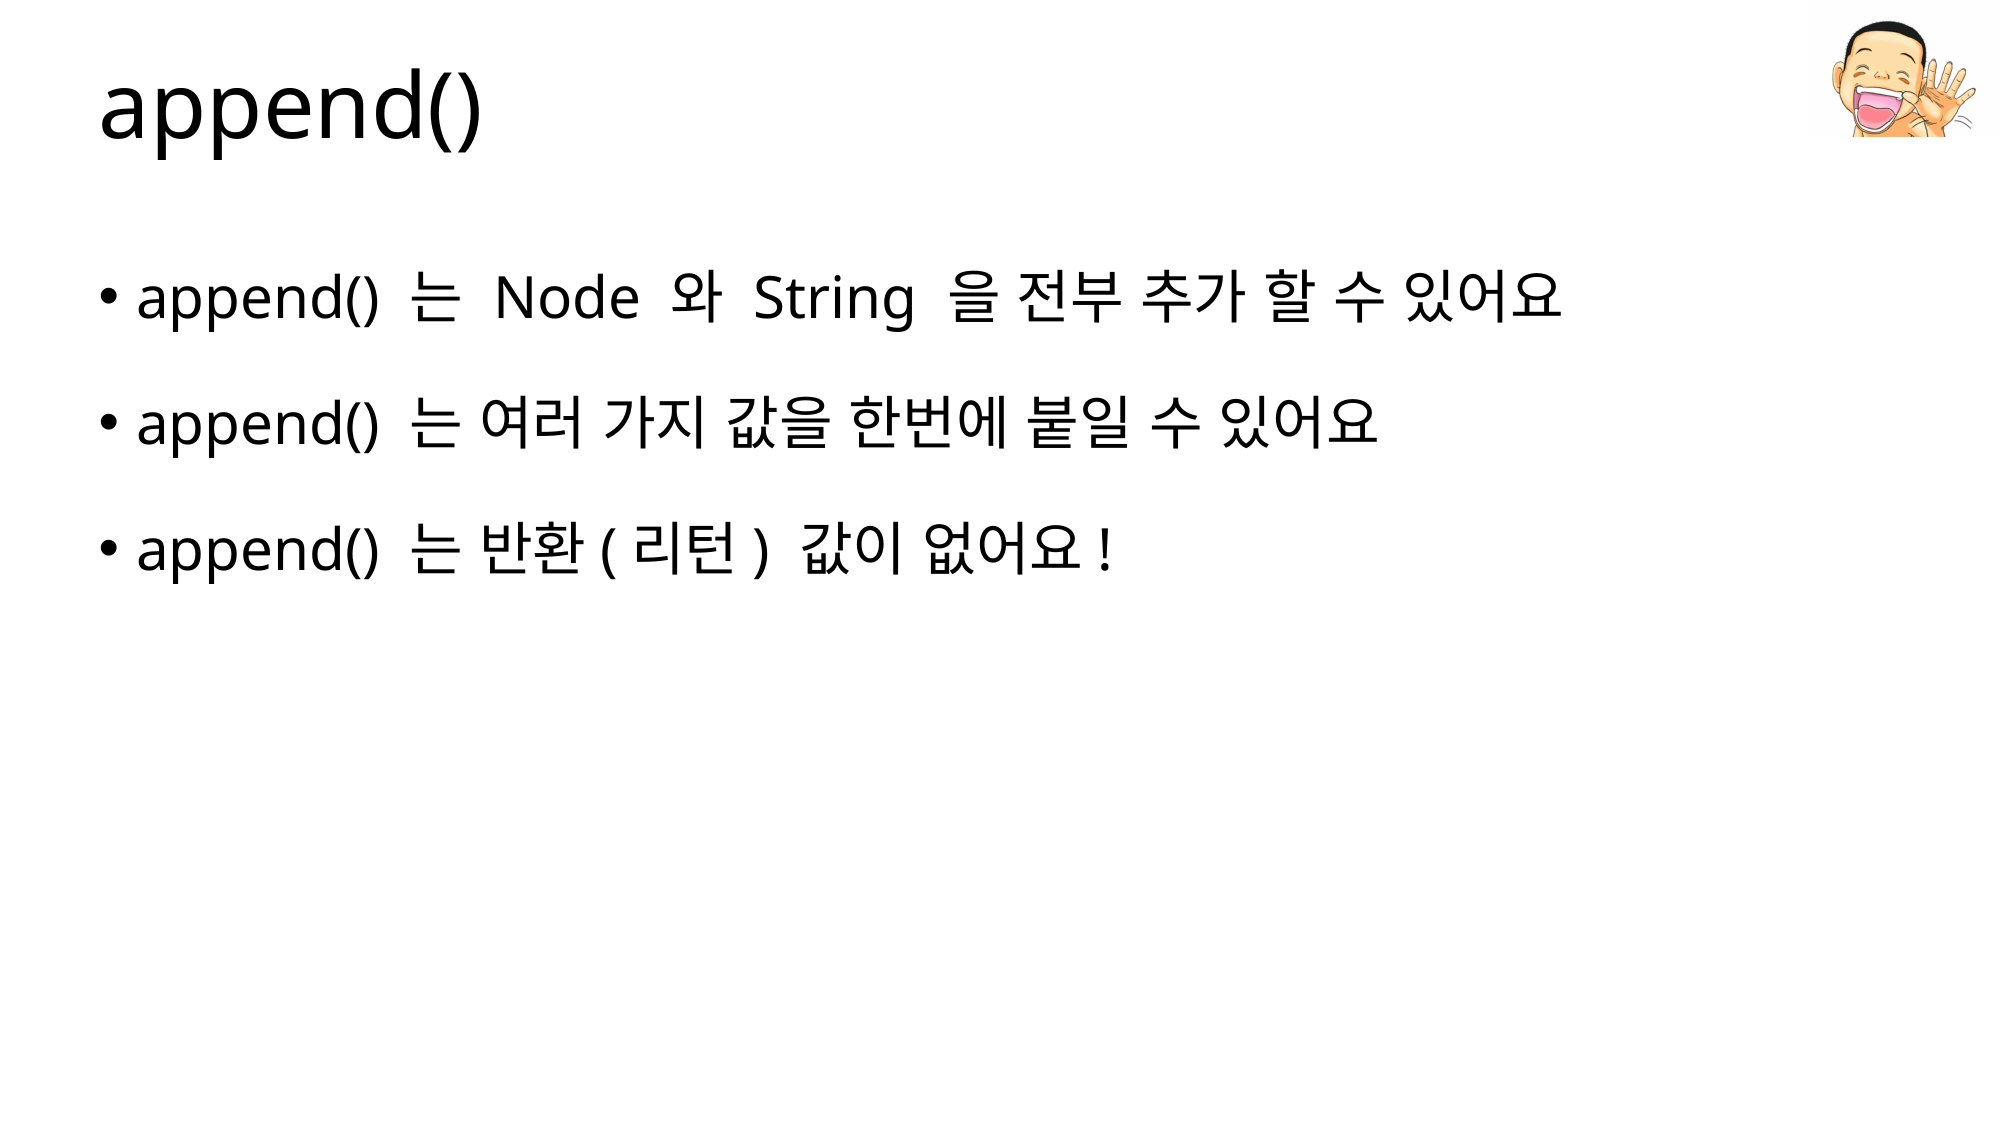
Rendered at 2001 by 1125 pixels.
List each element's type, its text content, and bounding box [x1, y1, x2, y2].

picture [1931, 0, 2000, 137]
title append() [83, 0, 1931, 217]
list append() 는 Node 와 String 을 전부 추가 할 수 있어요 append() 는 여러 가지 값을 한번에 붙일 수 있어요 append() 는 반환(리턴) 값이 없어요! [83, 217, 1931, 1125]
